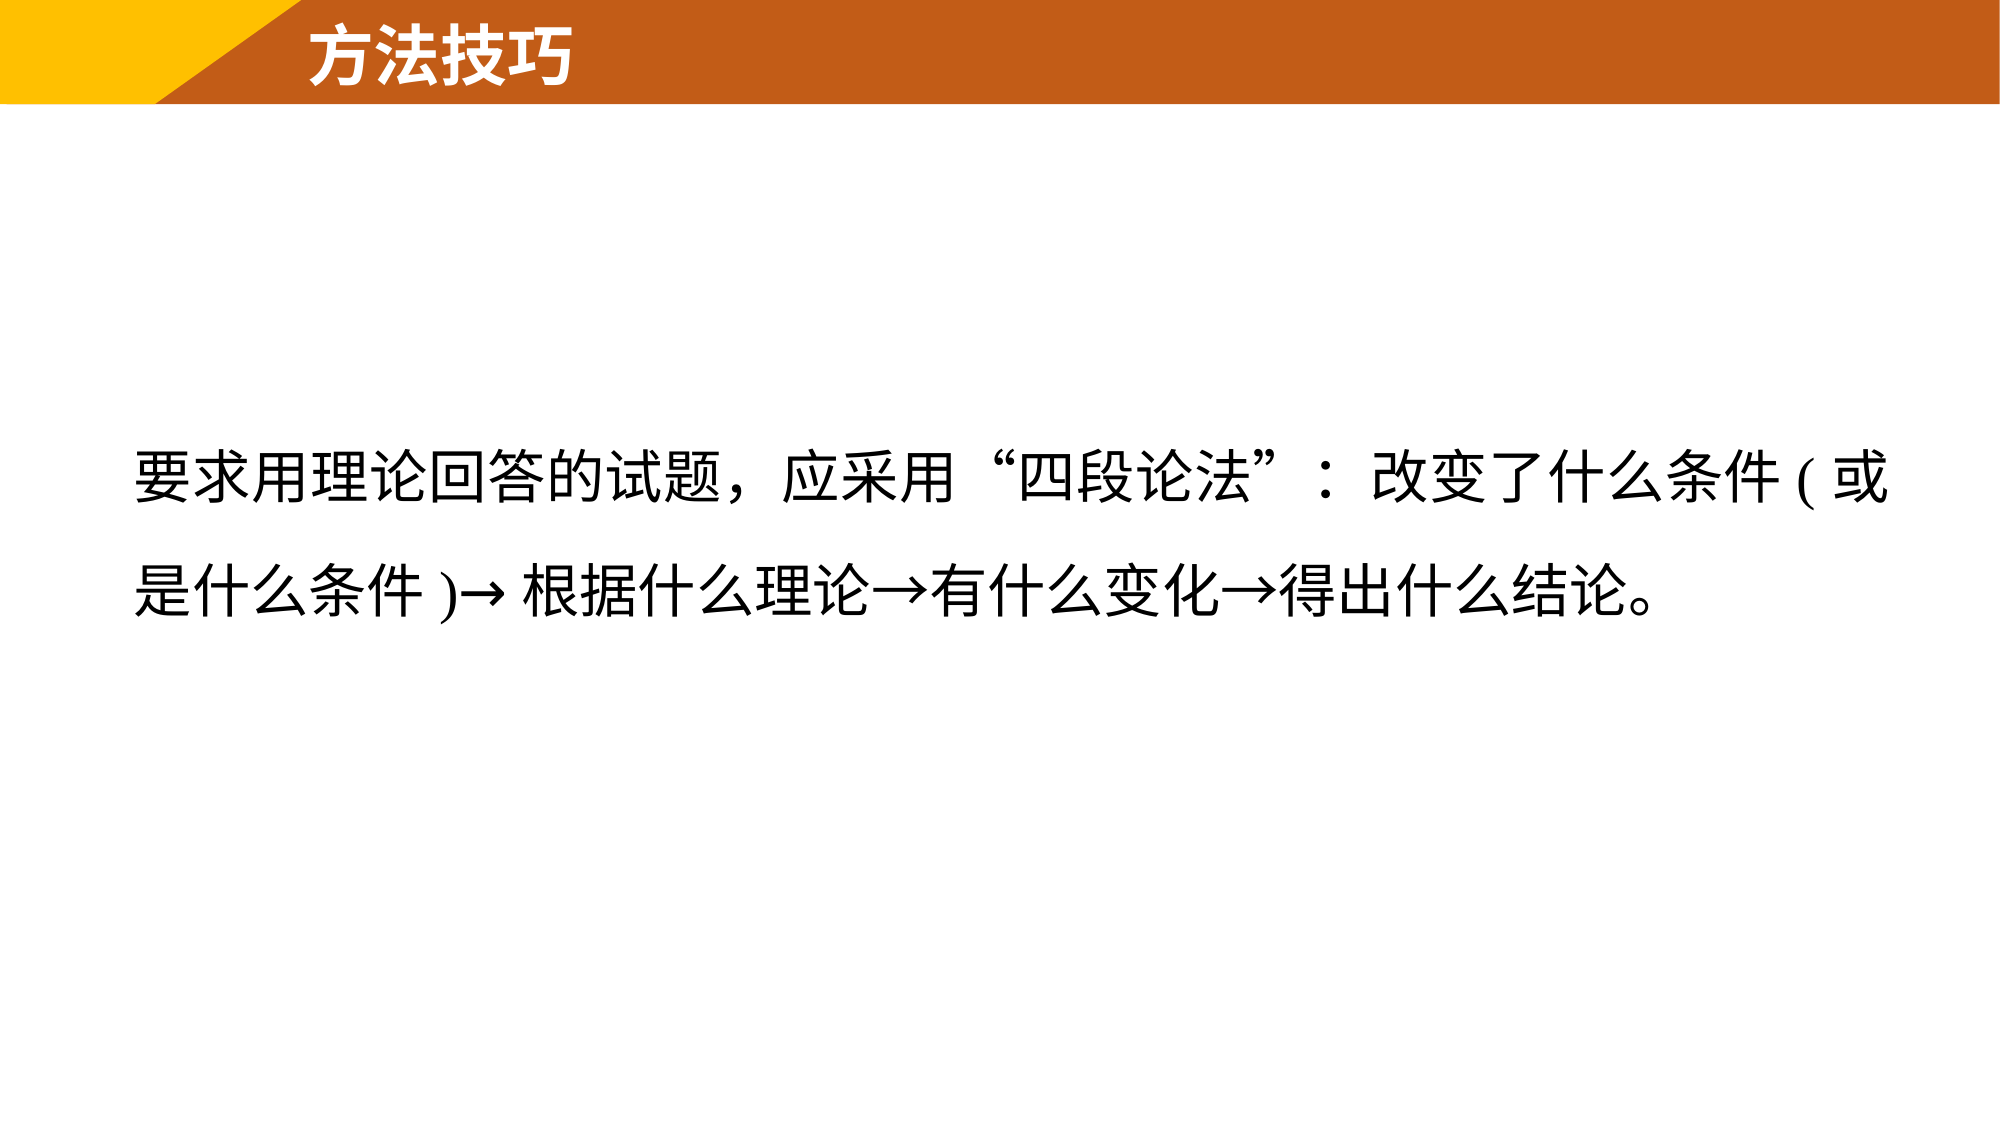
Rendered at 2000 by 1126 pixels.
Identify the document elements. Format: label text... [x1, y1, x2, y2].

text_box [0, 0, 302, 105]
text_box 方法技巧 [304, 5, 590, 101]
text_box [302, 0, 2000, 106]
text_box 要求用理论回答的试题，应采用“四段论法”：改变了什么条件(或是什么条件)→根据什么理论→有什么变化→得出什么结论。 [113, 385, 1910, 635]
